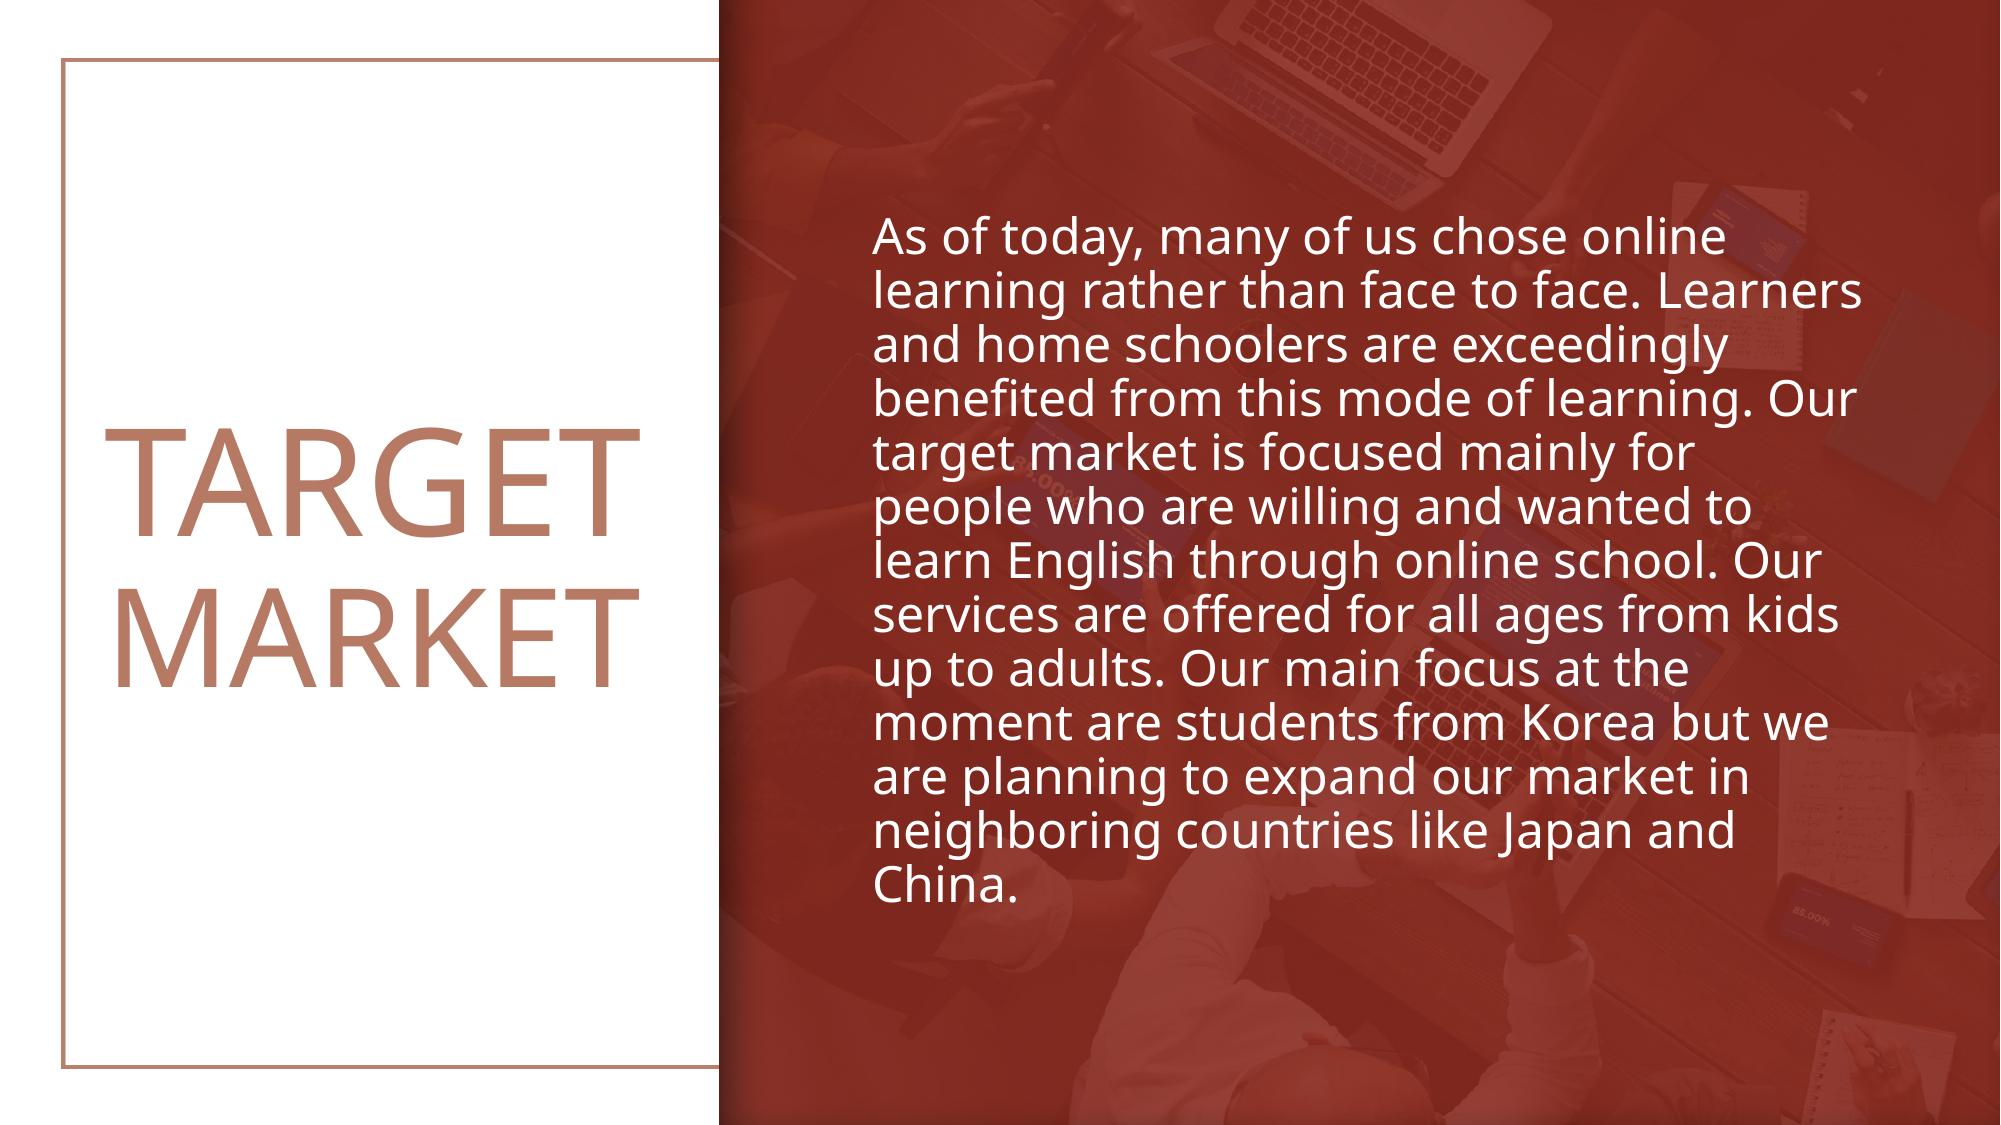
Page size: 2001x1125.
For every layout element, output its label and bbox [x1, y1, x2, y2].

list [0, 0, 2000, 1125]
